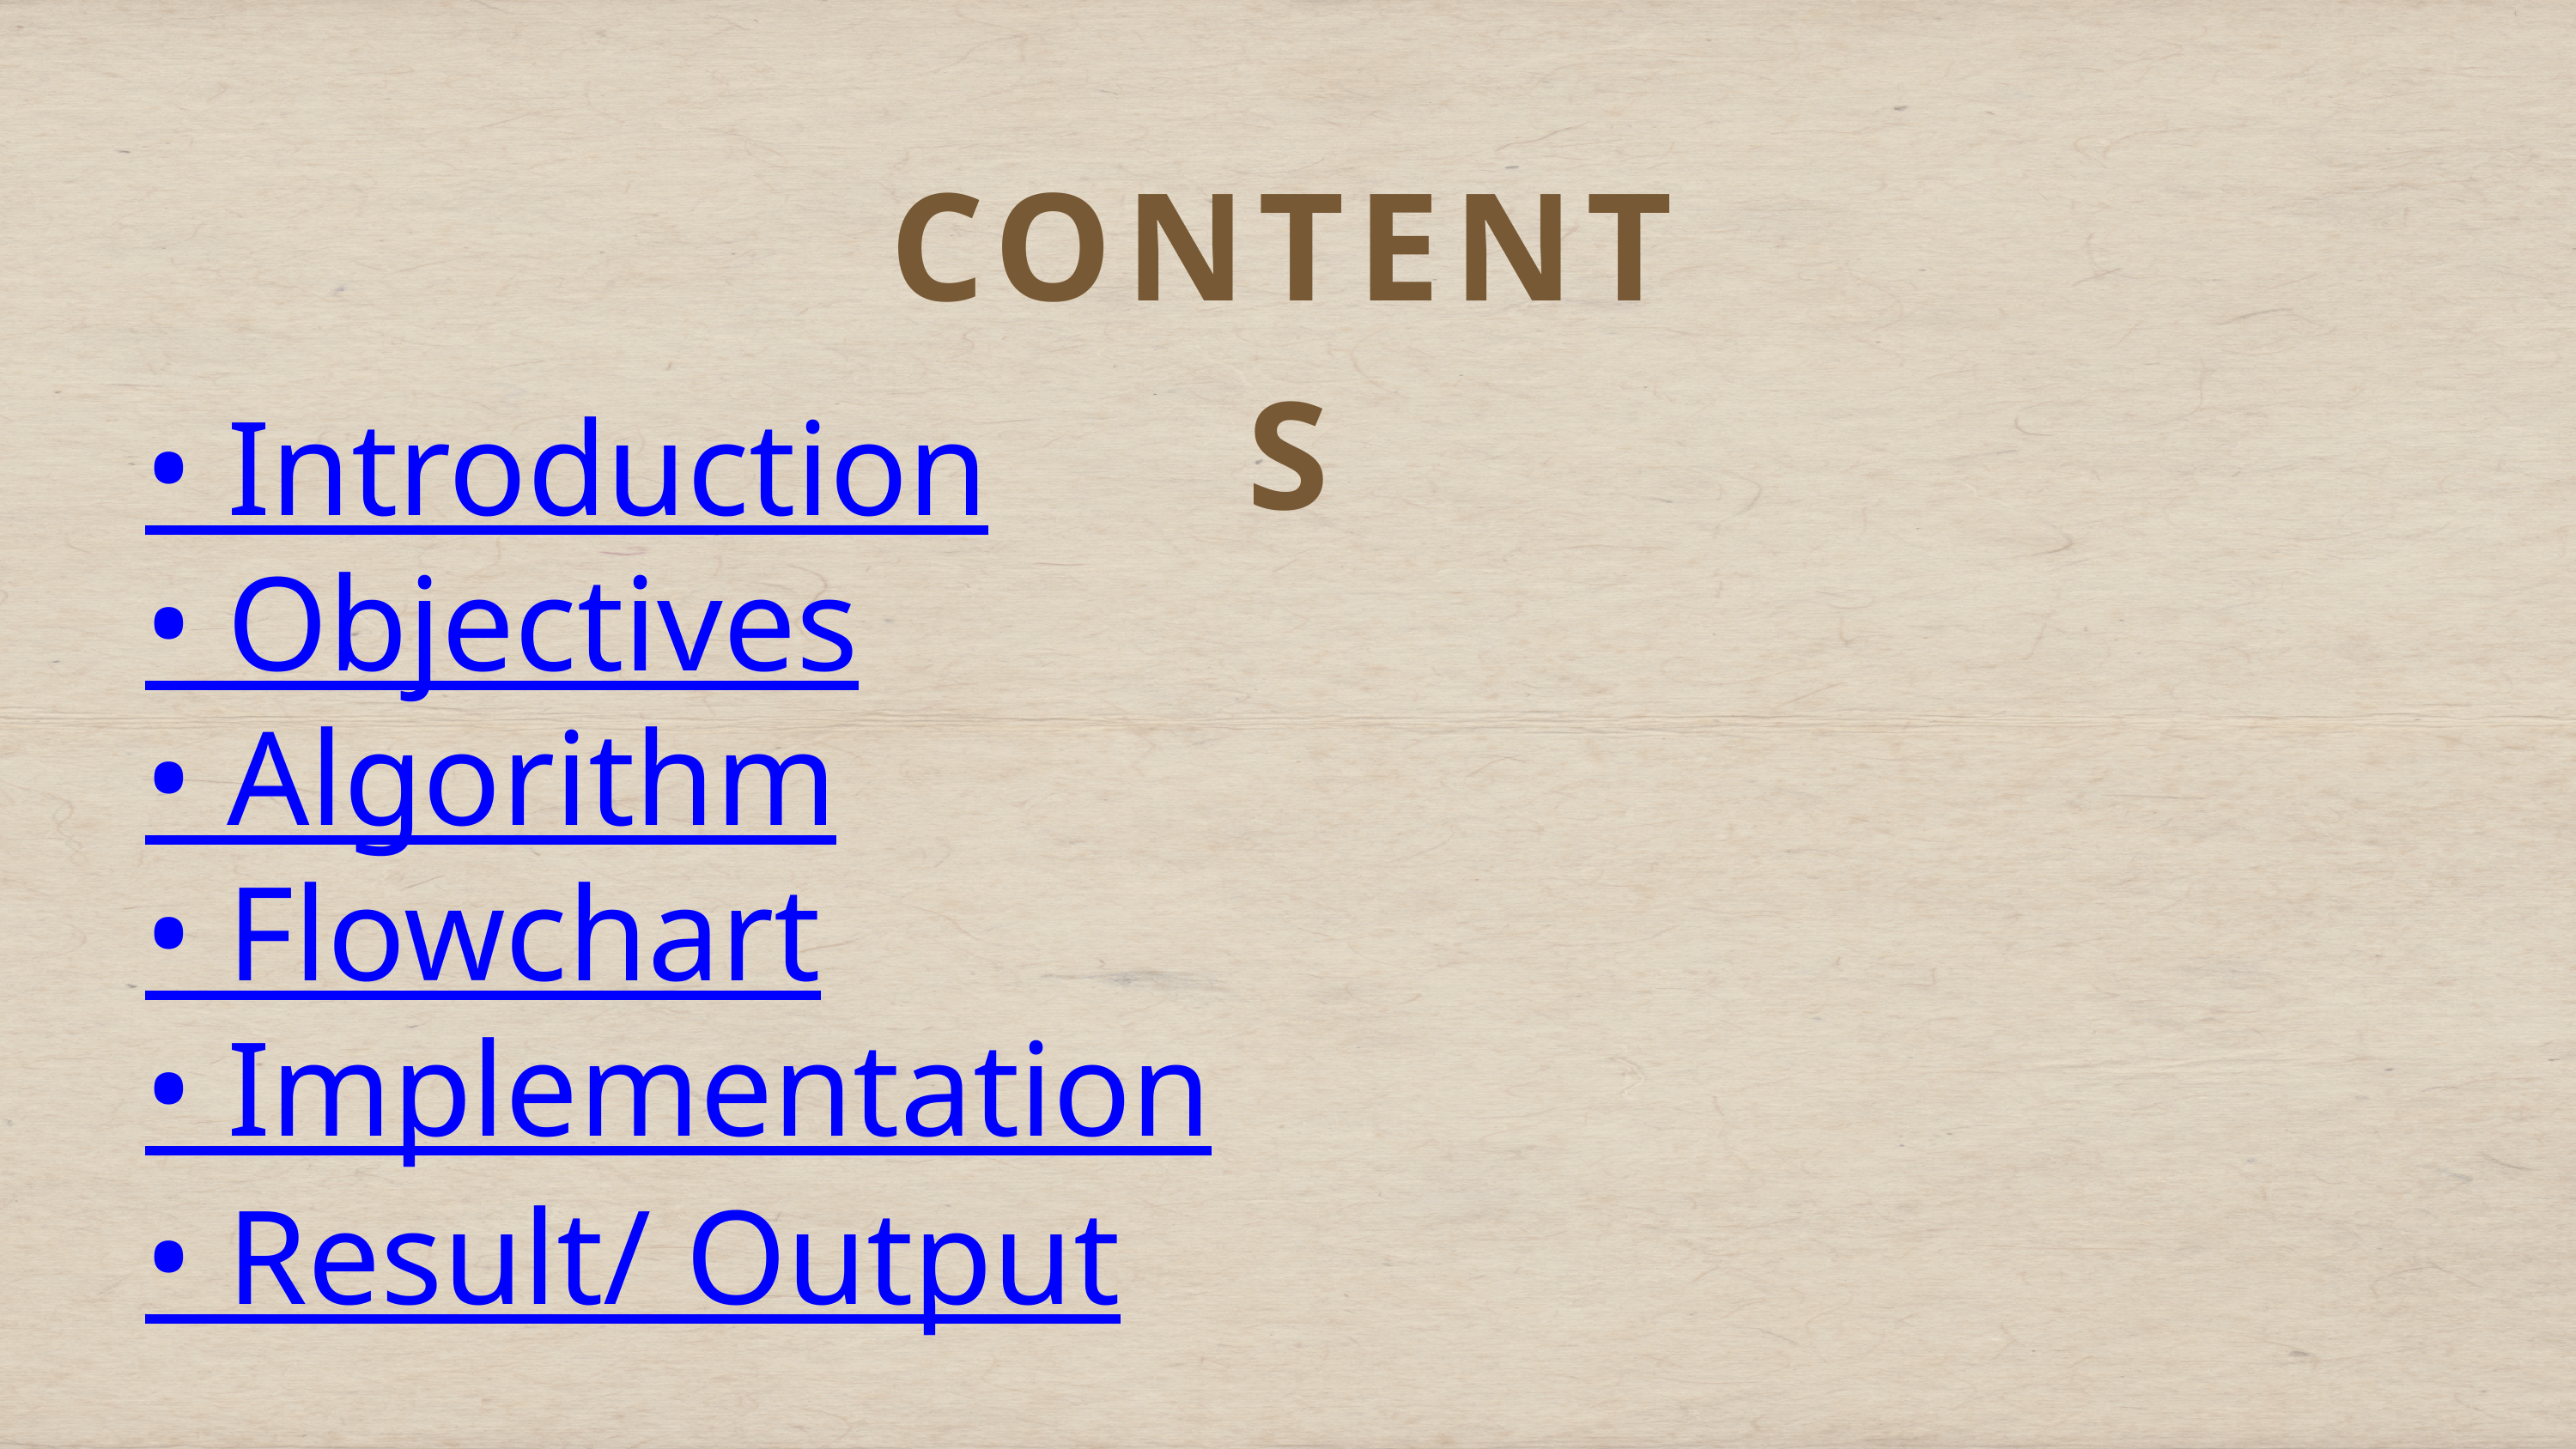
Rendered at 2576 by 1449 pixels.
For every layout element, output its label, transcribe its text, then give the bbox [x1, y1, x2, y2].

text_box • Flowchart [144, 846, 2432, 1002]
text_box • Implementation [144, 1002, 2432, 1170]
text_box • Introduction [144, 381, 2432, 536]
text_box • Algorithm [144, 691, 2432, 846]
text_box • Result/ Output [144, 1170, 2432, 1449]
text_box • Objectives [144, 536, 2432, 691]
text_box CONTENTS [862, 122, 1714, 381]
text_box [0, 0, 2576, 1449]
